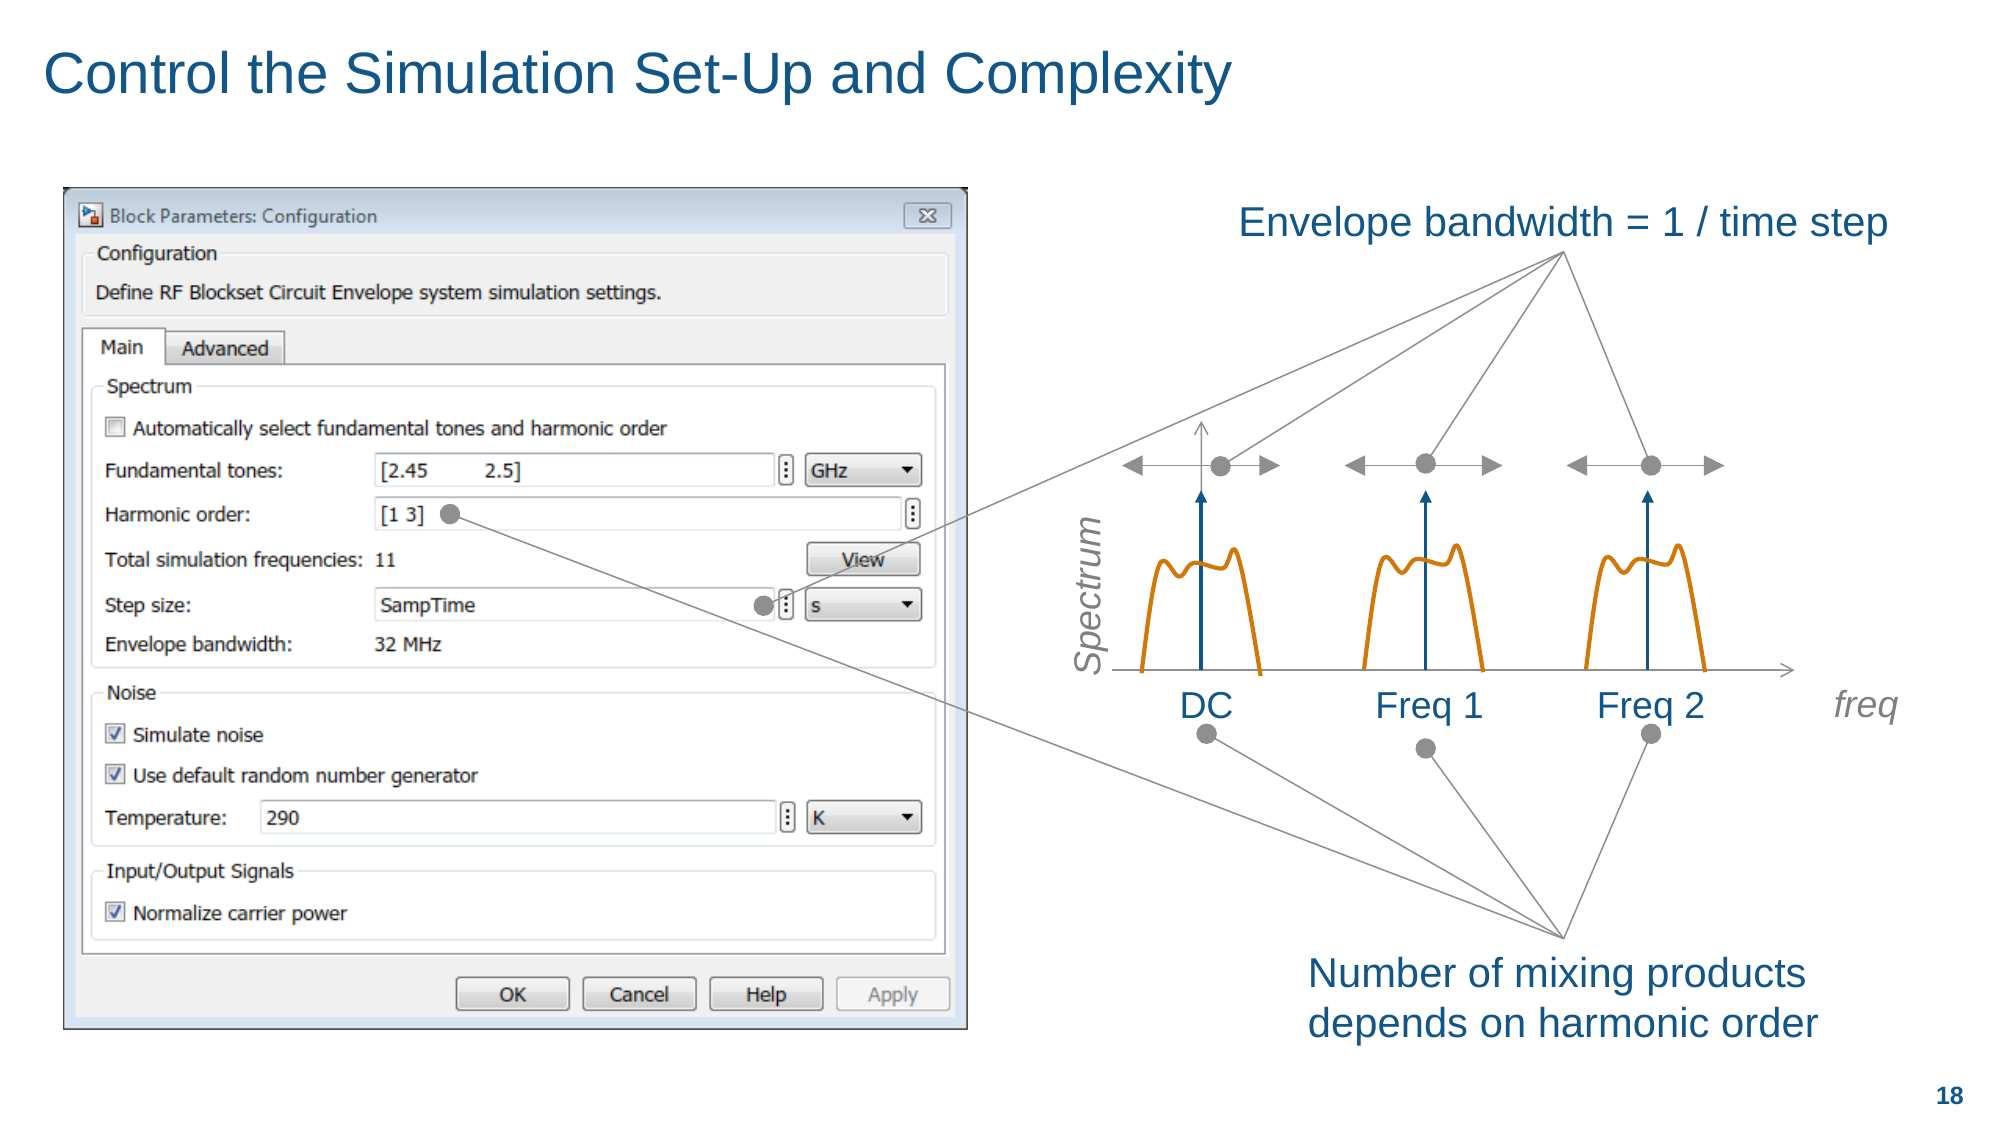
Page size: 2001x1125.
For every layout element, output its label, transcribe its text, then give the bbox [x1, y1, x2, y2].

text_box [1568, 734, 1652, 939]
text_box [1568, 420, 1958, 735]
text_box Envelope bandwidth = 1 / time step [1223, 187, 1904, 252]
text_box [1564, 252, 1652, 466]
text_box Number of mixing products depends on harmonic order [1293, 938, 1835, 1054]
picture [63, 187, 968, 1031]
title Control the Simulation Set-Up and Complexity [28, 28, 2000, 191]
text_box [763, 252, 1564, 513]
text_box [449, 513, 1564, 939]
